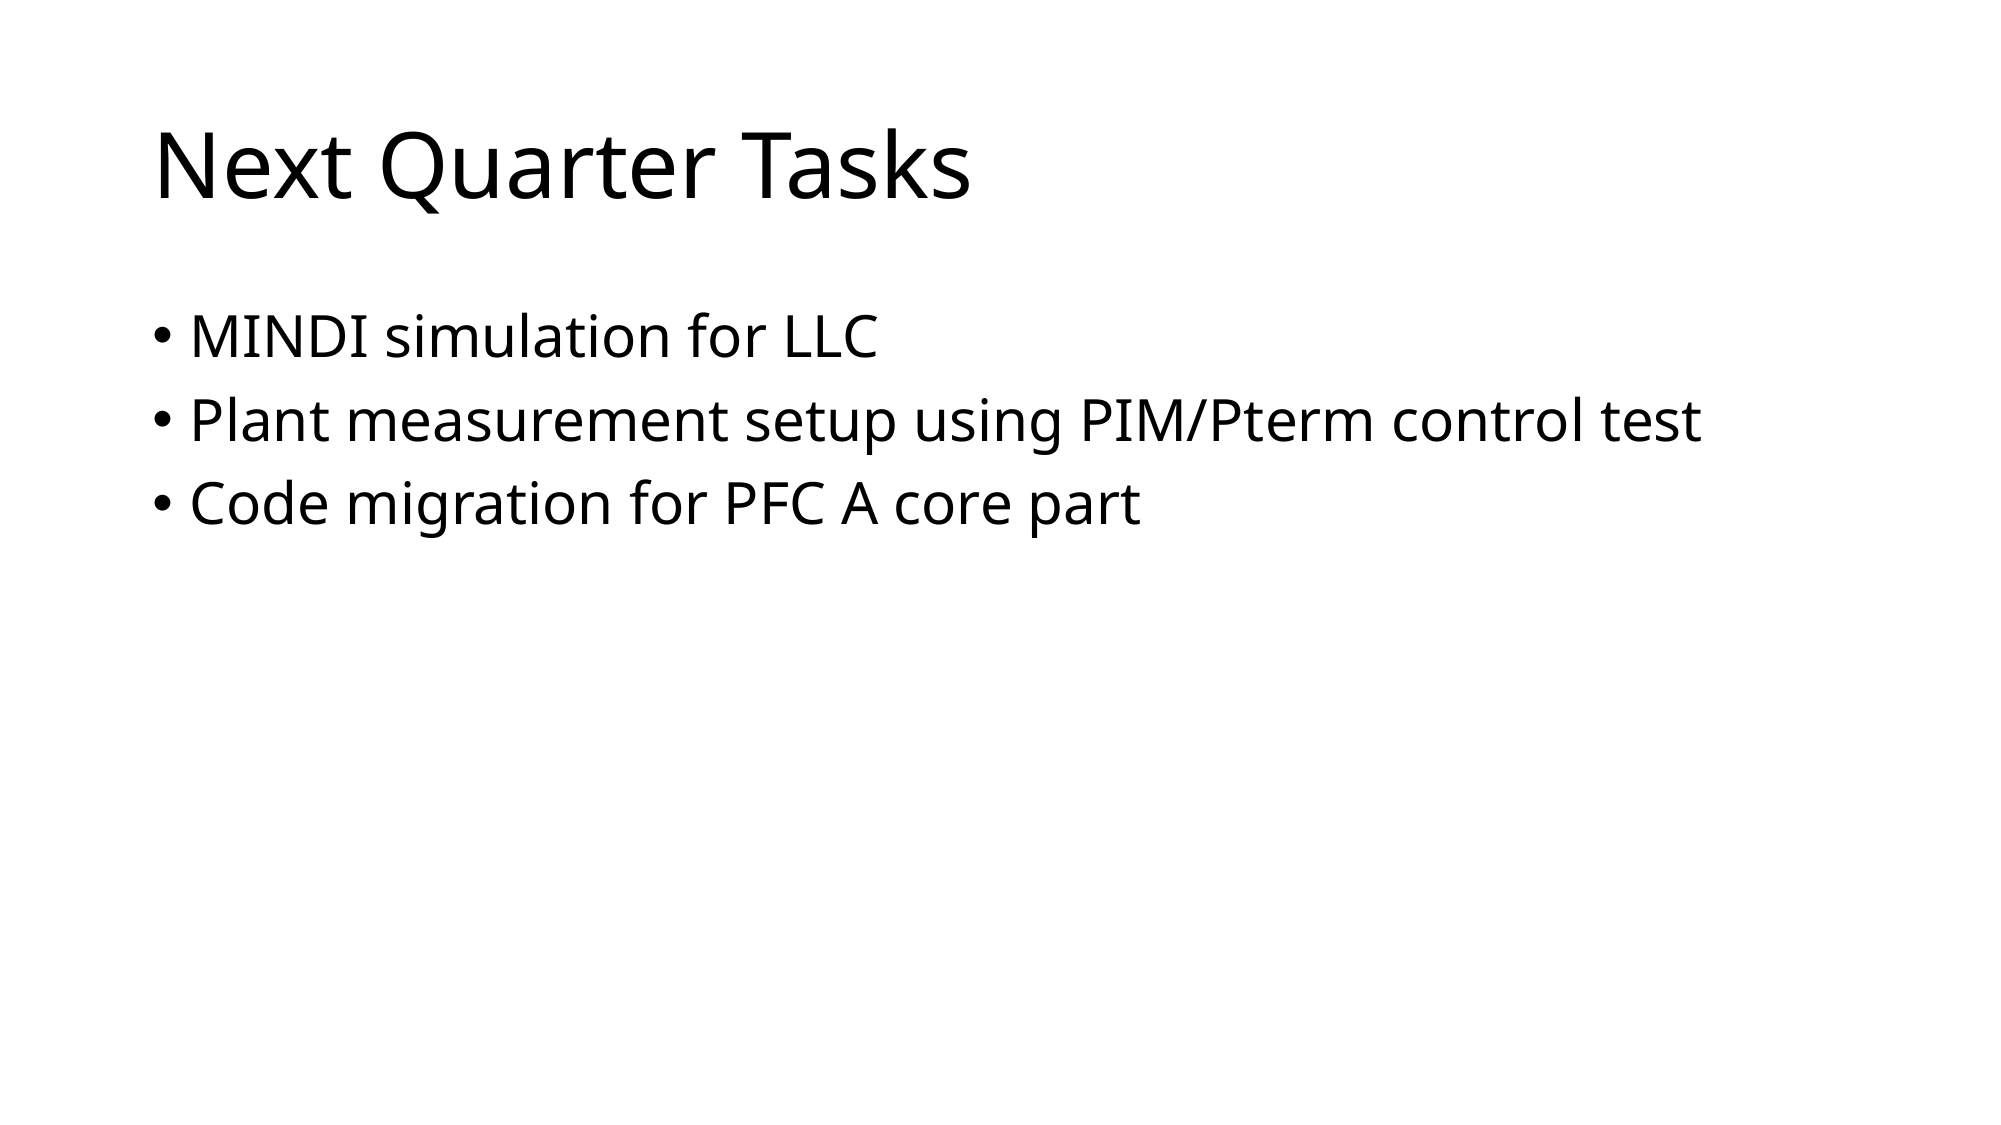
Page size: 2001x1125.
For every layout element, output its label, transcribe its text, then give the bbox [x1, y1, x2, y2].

title Next Quarter Tasks [137, 59, 1863, 278]
list MINDI simulation for LLC Plant measurement setup using PIM/Pterm control test Code migration for PFC A core part [137, 299, 1863, 630]
